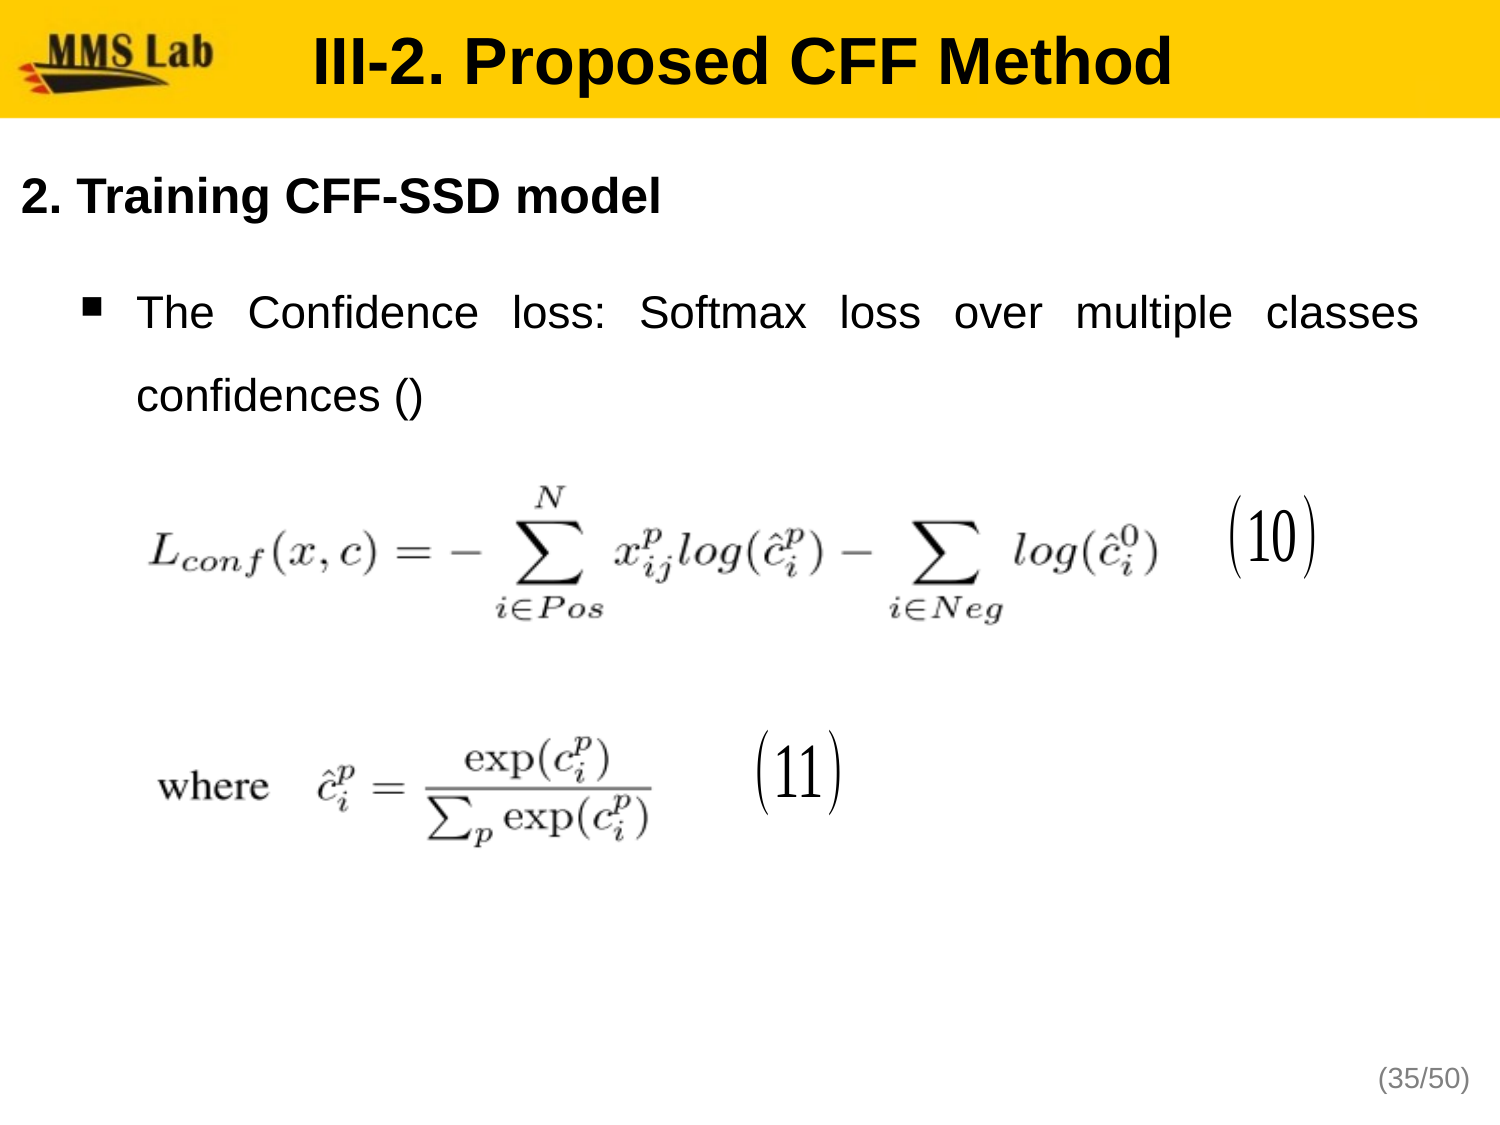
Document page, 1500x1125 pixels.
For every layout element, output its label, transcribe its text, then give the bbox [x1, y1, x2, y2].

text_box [147, 717, 845, 870]
picture [0, 0, 1500, 1096]
text_box [31, 224, 1319, 346]
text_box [123, 477, 1320, 651]
text_box 2. Training CFF-SSD model [5, 137, 691, 220]
text_box III-2. Proposed CFF Method [0, 0, 1494, 118]
